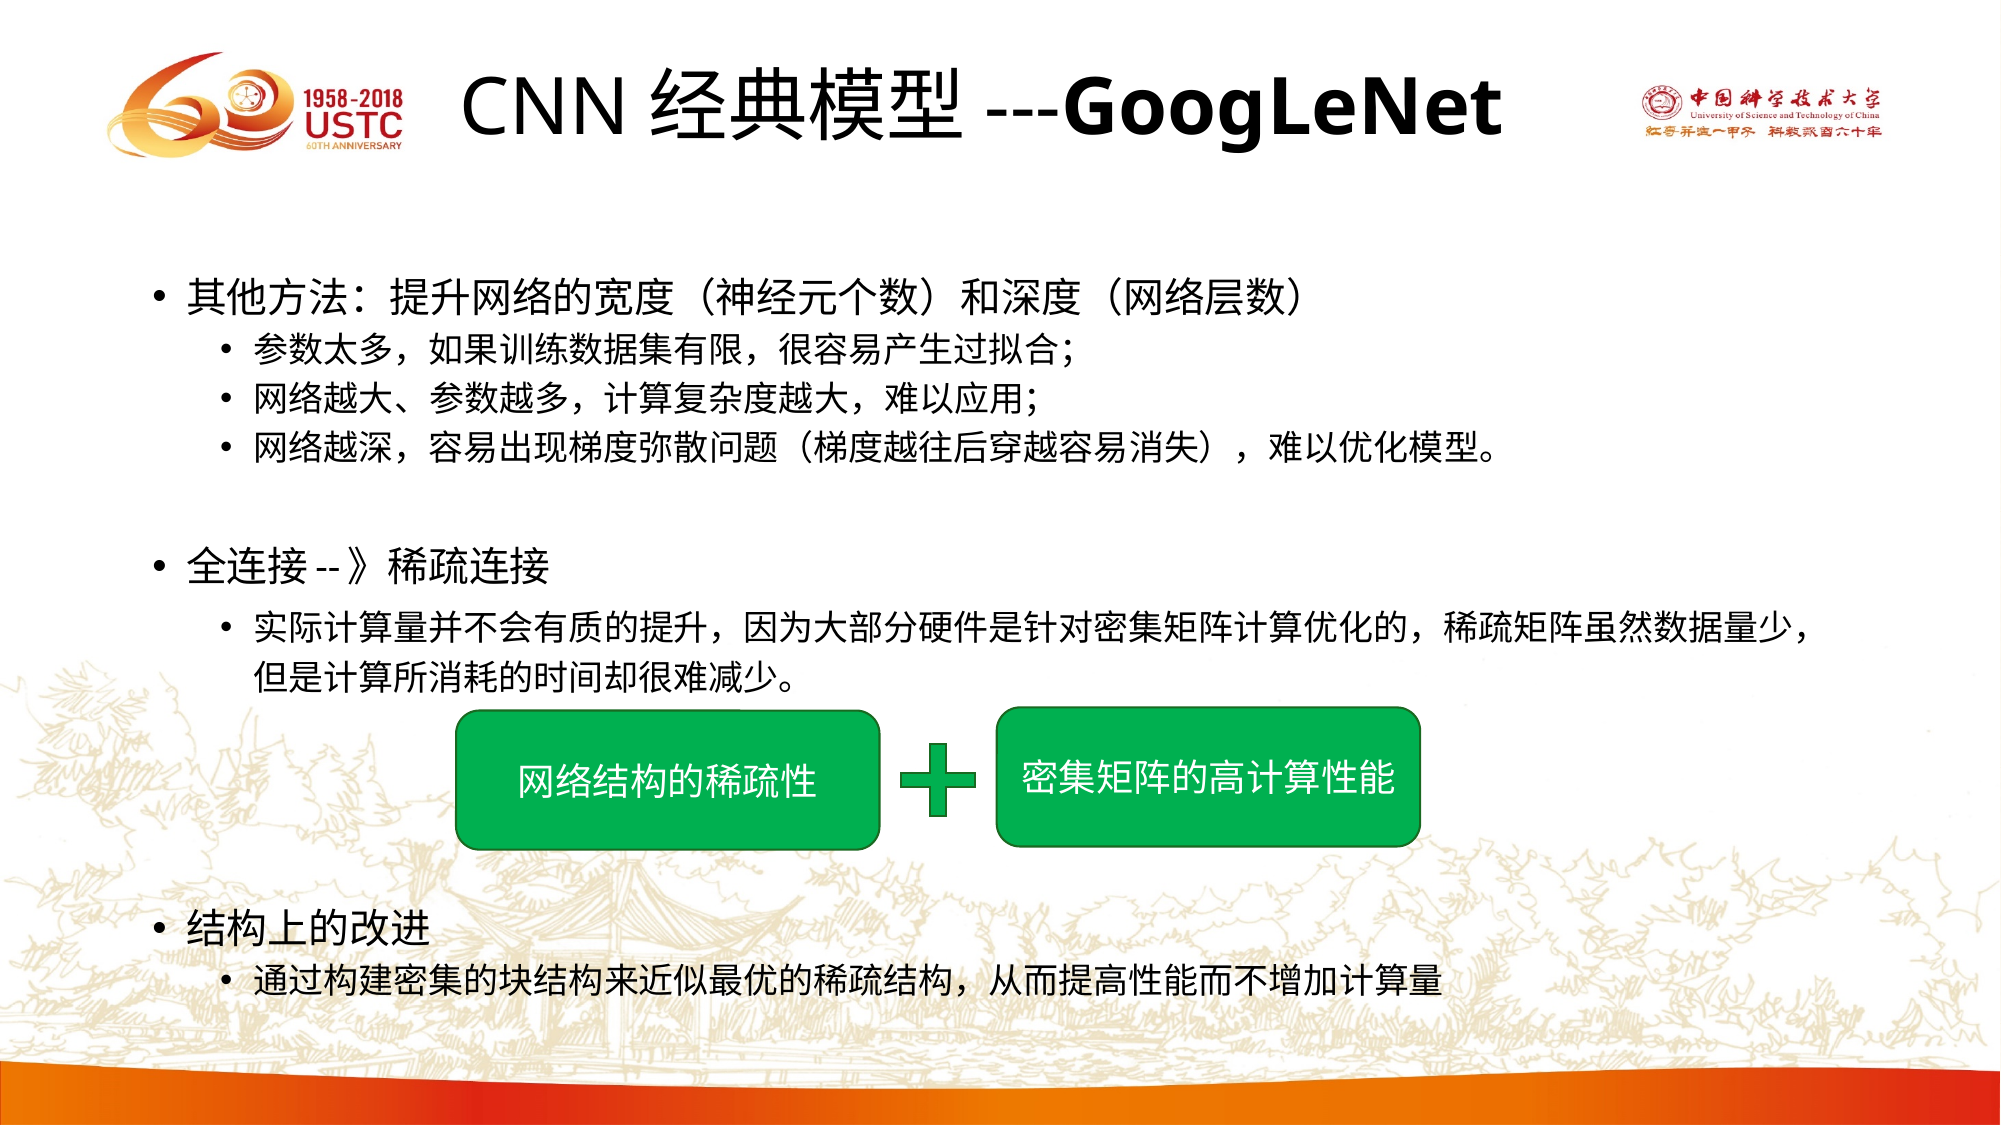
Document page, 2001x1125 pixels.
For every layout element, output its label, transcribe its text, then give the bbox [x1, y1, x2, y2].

list 其他方法：提升网络的宽度（神经元个数）和深度（网络层数） 参数太多，如果训练数据集有限，很容易产生过拟合； 网络越大、参数越多，计算复杂度越大，难以应用； 网络越深，容易出现梯度弥散问题（梯度越往后穿越容易消失），难以优化模型。 全连接--》稀疏连接 实际计算量并不会有质的提升，因为大部分硬件是针对密集矩阵计算优化的，稀疏矩阵虽然数据量少，但是计算所消耗的时间却很难减少。 结构上的改进 通过构建密集的块结构来近似最优的稀疏结构，从而提高性能而不增加计算量 [137, 263, 1863, 1014]
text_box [456, 707, 1421, 850]
title CNN经典模型---GoogLeNet [129, 0, 1855, 218]
picture [0, 0, 2001, 1125]
